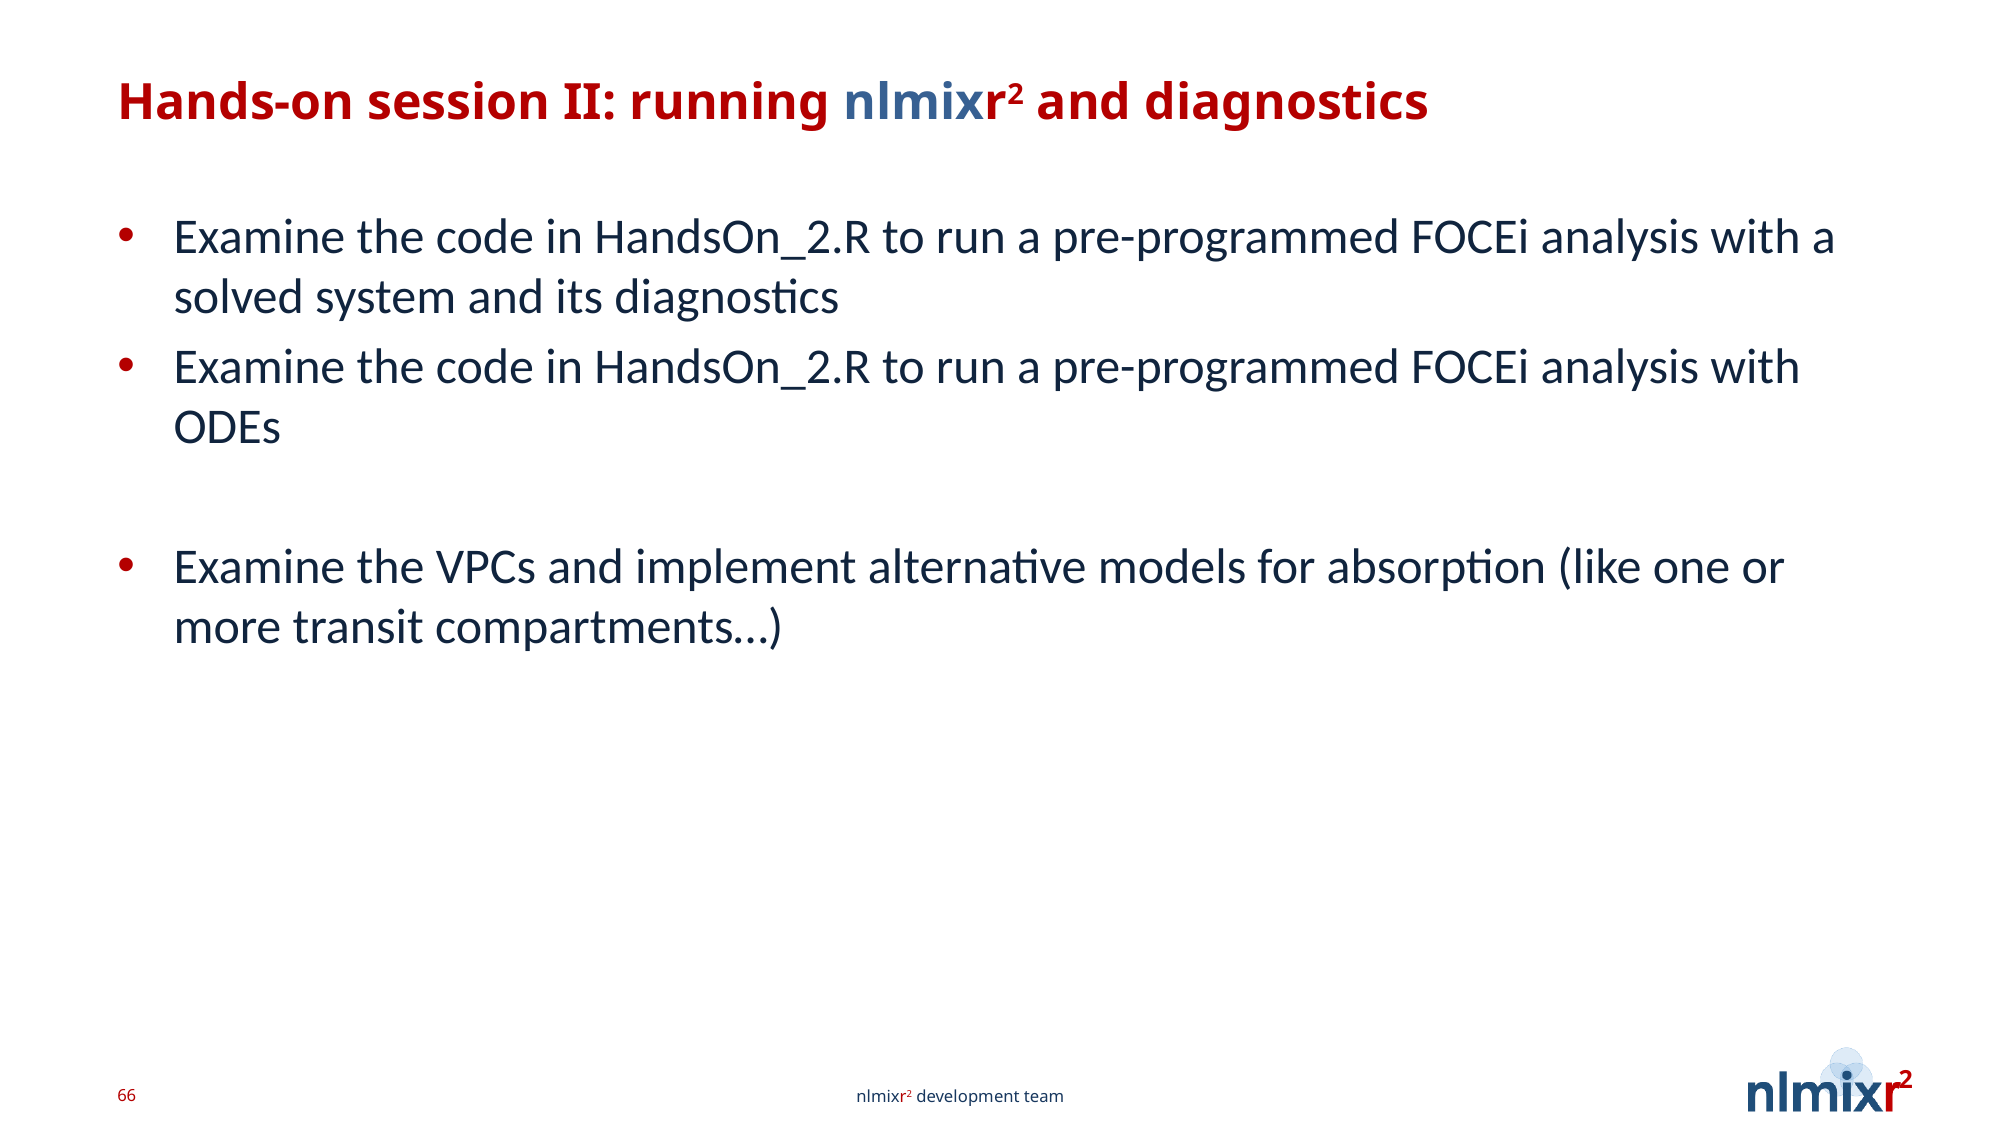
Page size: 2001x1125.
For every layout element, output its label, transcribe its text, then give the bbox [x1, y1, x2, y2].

list Examine the code in HandsOn_2.R to run a pre-programmed FOCEi analysis with a solved system and its diagnostics Examine the code in HandsOn_2.R to run a pre-programmed FOCEi analysis with ODEs Examine the VPCs and implement alternative models for absorption (like one or more transit compartments…) [102, 196, 1898, 1047]
slide_number 66 [102, 1076, 276, 1115]
title Hands-on session II: running nlmixr2 and diagnostics [102, 18, 1898, 181]
picture [1738, 1036, 1910, 1123]
footer nlmixr2 development team [354, 1076, 1567, 1115]
